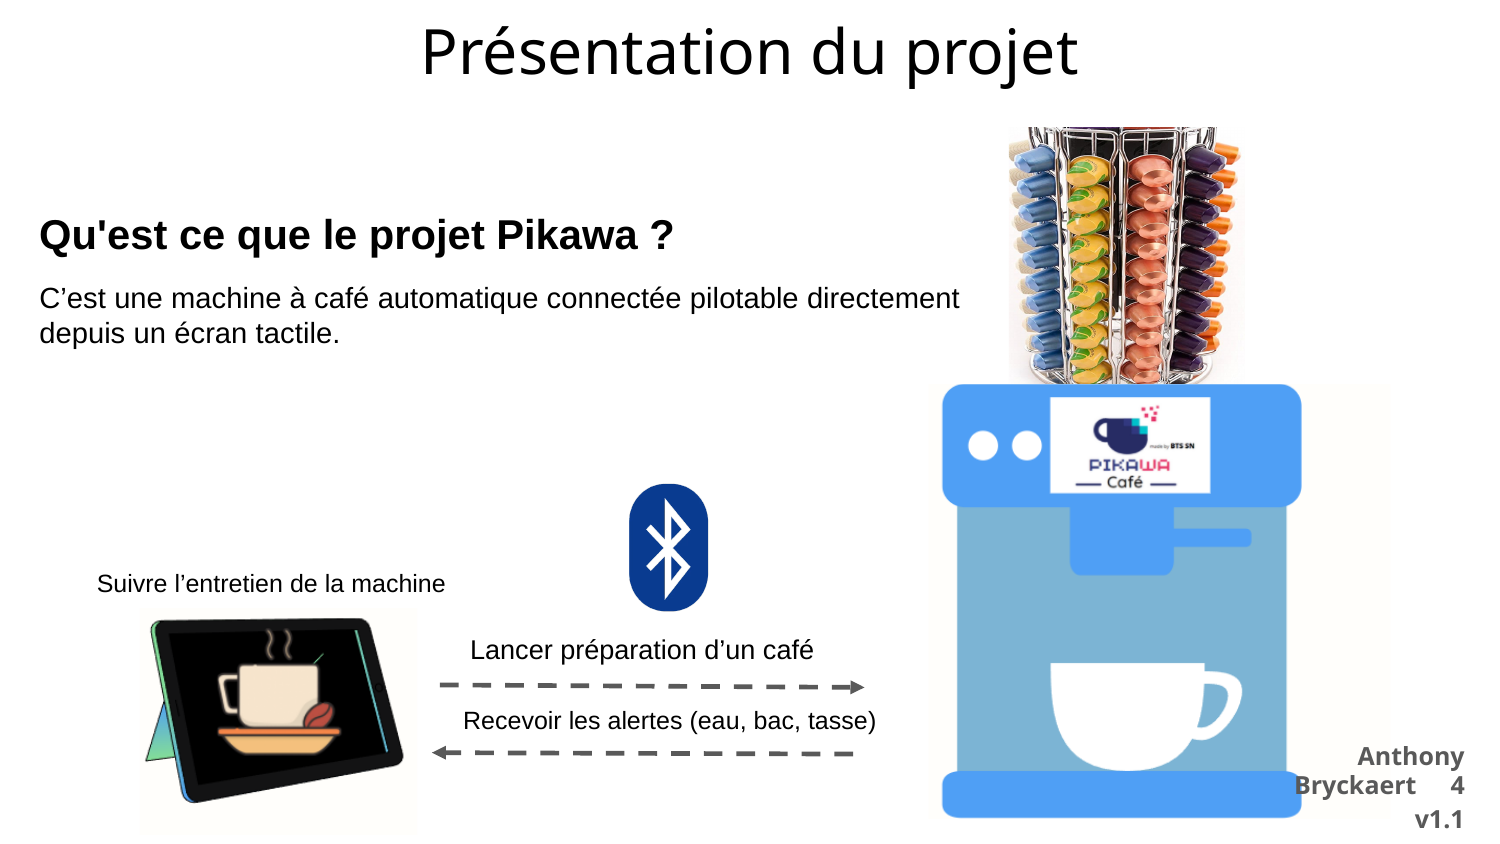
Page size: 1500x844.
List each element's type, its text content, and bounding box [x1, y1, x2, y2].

text_box Suivre l’entretien de la machine [6, 552, 475, 612]
picture [928, 126, 1391, 819]
text_box Qu'est ce que le projet Pikawa ? [24, 192, 739, 264]
title Présentation du projet [51, 0, 1449, 334]
slide_number Anthony Bryckaert ‹#› v1.1 [1233, 764, 1480, 830]
text_box Recevoir les alertes (eau, bac, tasse) [448, 689, 916, 750]
picture [561, 478, 777, 616]
text_box Lancer préparation d’un café [455, 617, 850, 680]
picture [139, 608, 418, 836]
text_box C’est une machine à café automatique connectée pilotable directement depuis un écran tactile. [24, 264, 983, 365]
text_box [439, 684, 865, 688]
